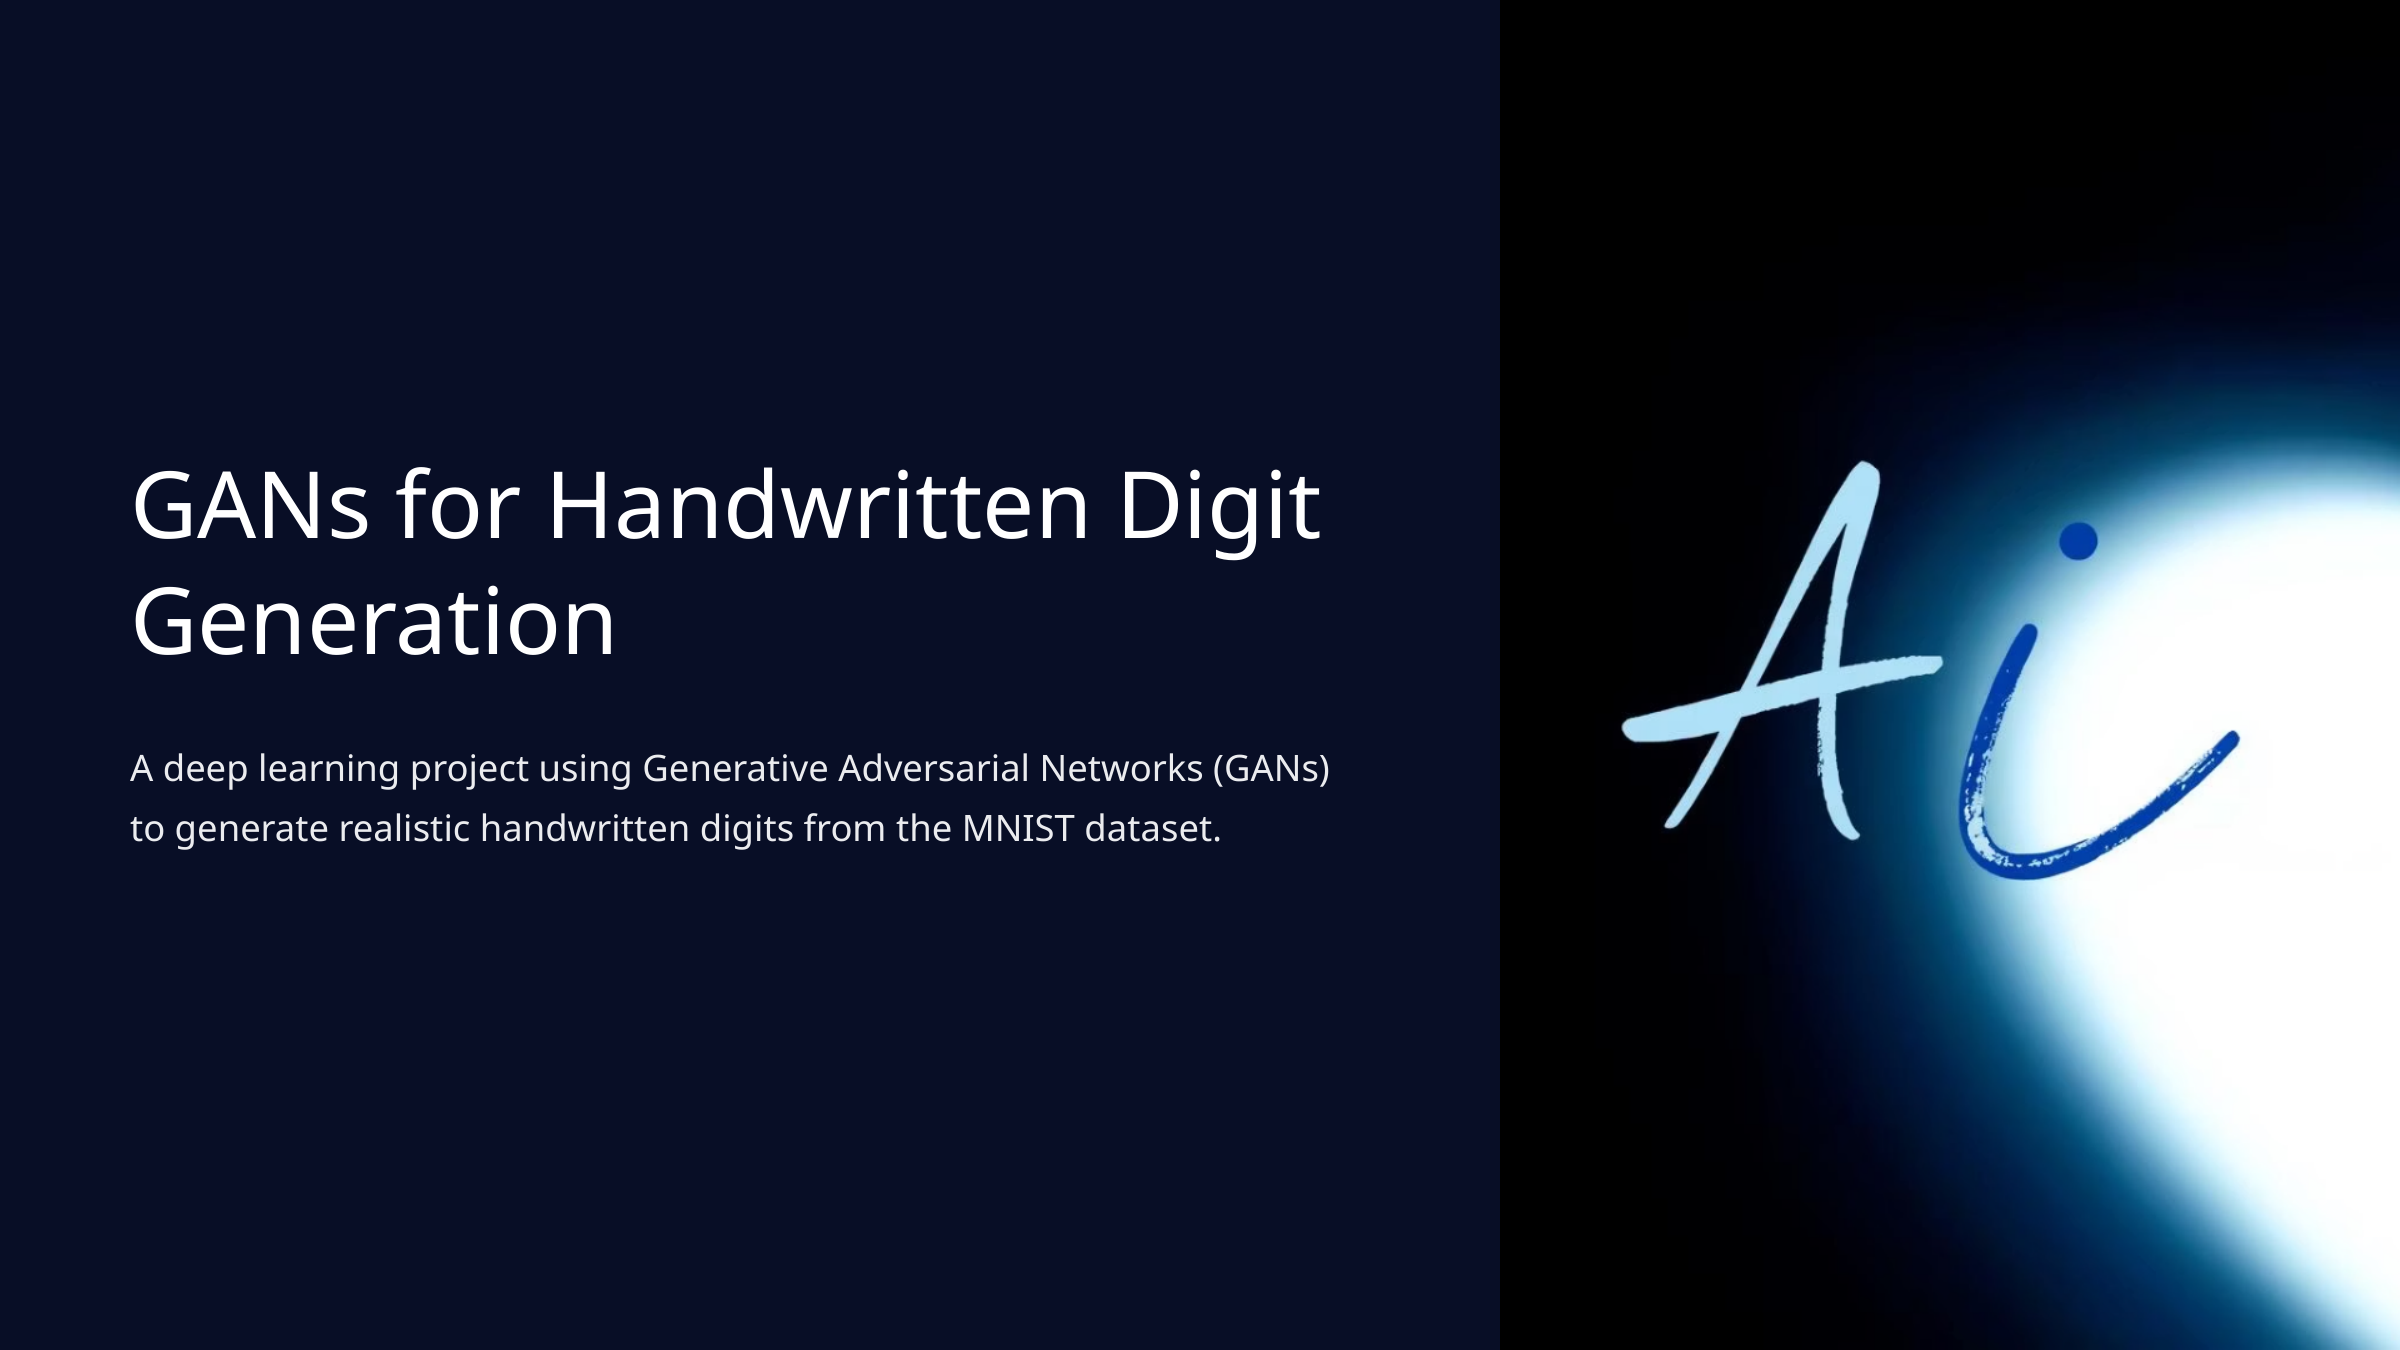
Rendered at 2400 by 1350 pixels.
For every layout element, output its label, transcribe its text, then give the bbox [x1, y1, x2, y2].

picture [1499, 0, 2400, 1350]
text_box A deep learning project using Generative Adversarial Networks (GANs) to generate realistic handwritten digits from the MNIST dataset. [130, 729, 1370, 909]
text_box GANs for Handwritten Digit Generation [130, 441, 1370, 674]
